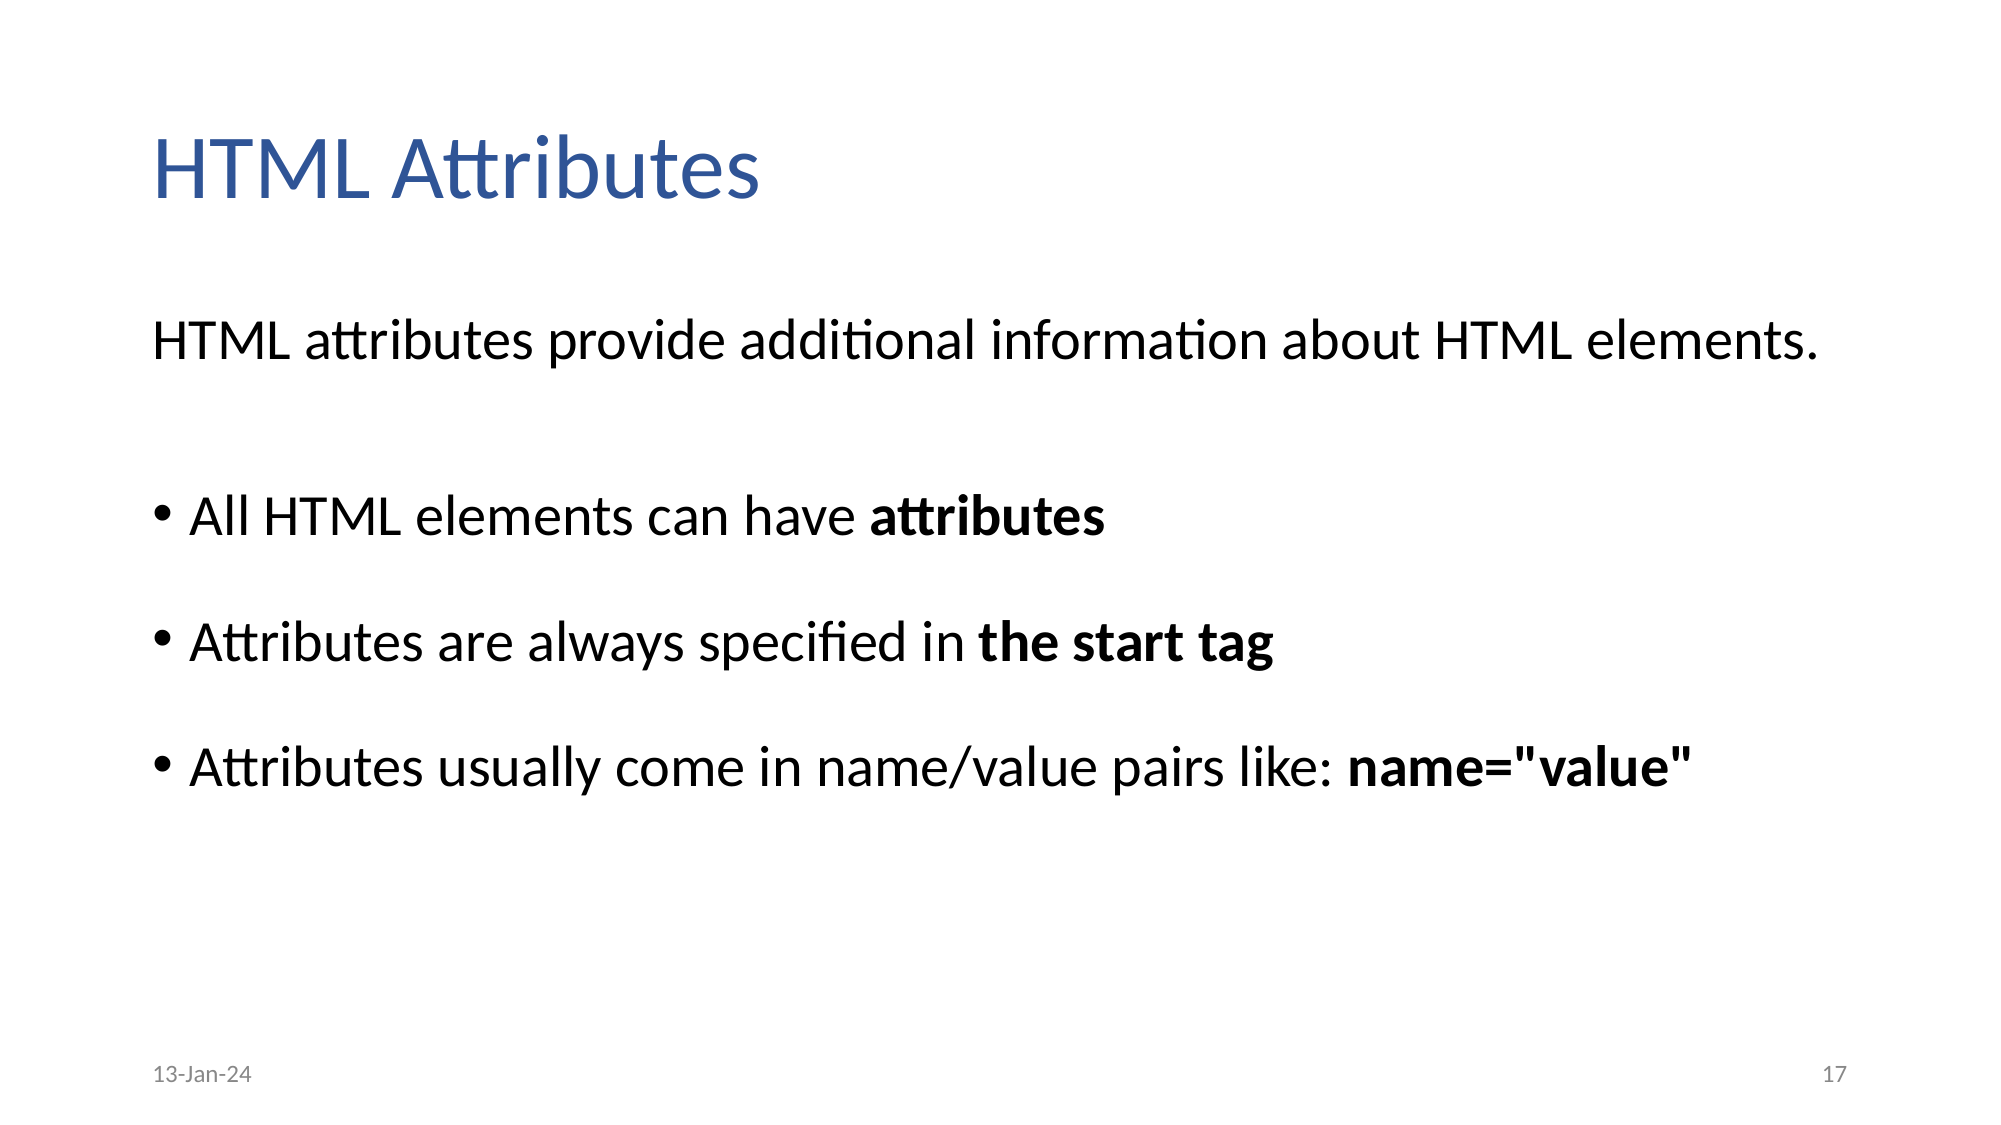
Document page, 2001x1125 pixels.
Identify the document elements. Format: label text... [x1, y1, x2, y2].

slide_number 13-Jan-24 [137, 1042, 588, 1103]
title HTML Attributes [137, 59, 1863, 278]
slide_number ‹#› [1412, 1042, 1863, 1103]
list HTML attributes provide additional information about HTML elements. [137, 293, 1863, 402]
text_box All HTML elements can have attributes Attributes are always specified in the start tag Attributes usually come in name/value pairs like: name="value" [137, 434, 1863, 704]
